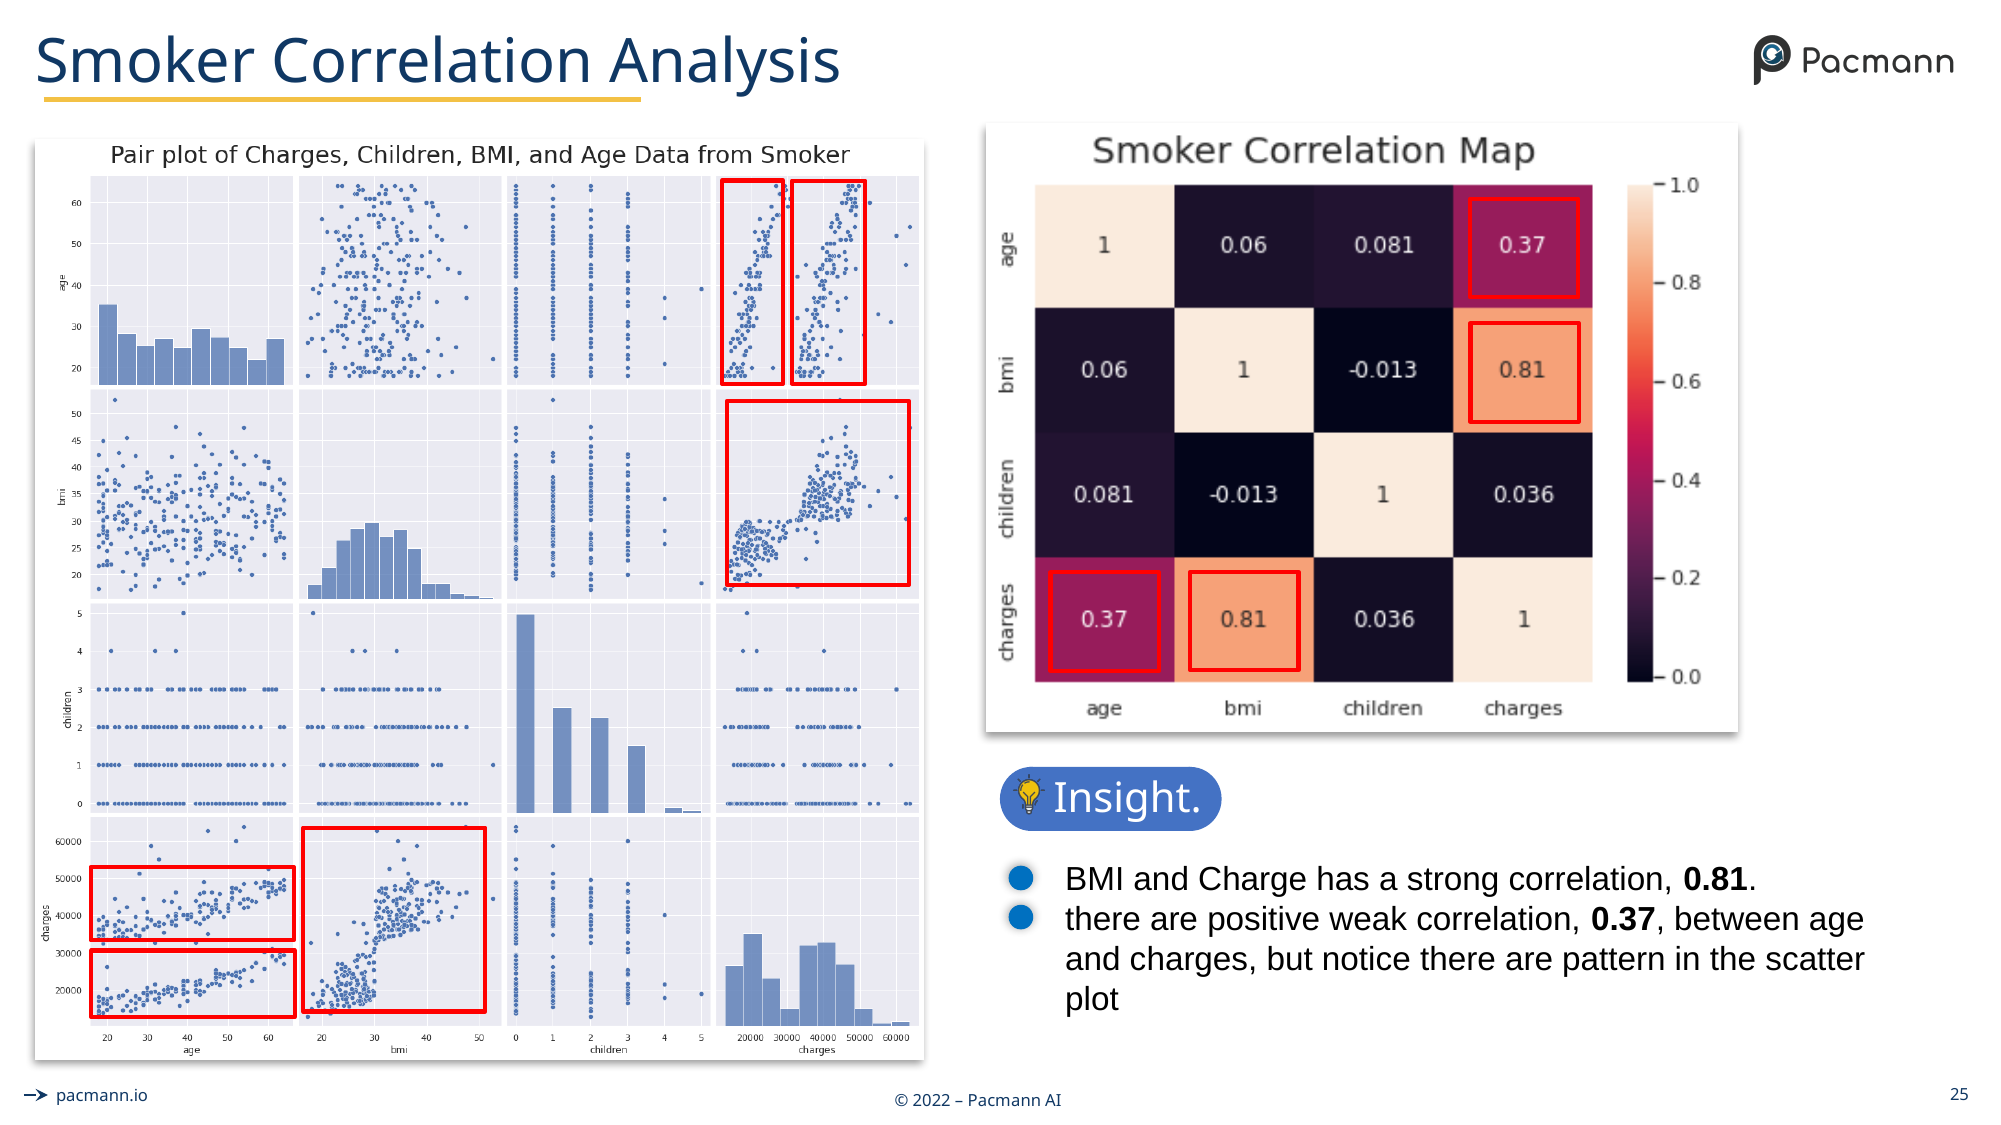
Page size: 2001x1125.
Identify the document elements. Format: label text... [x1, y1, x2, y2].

picture [1725, 22, 1984, 98]
title Smoker Correlation Analysis [20, 22, 965, 104]
picture [34, 139, 924, 1060]
picture [985, 123, 1739, 733]
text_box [999, 766, 1939, 1028]
